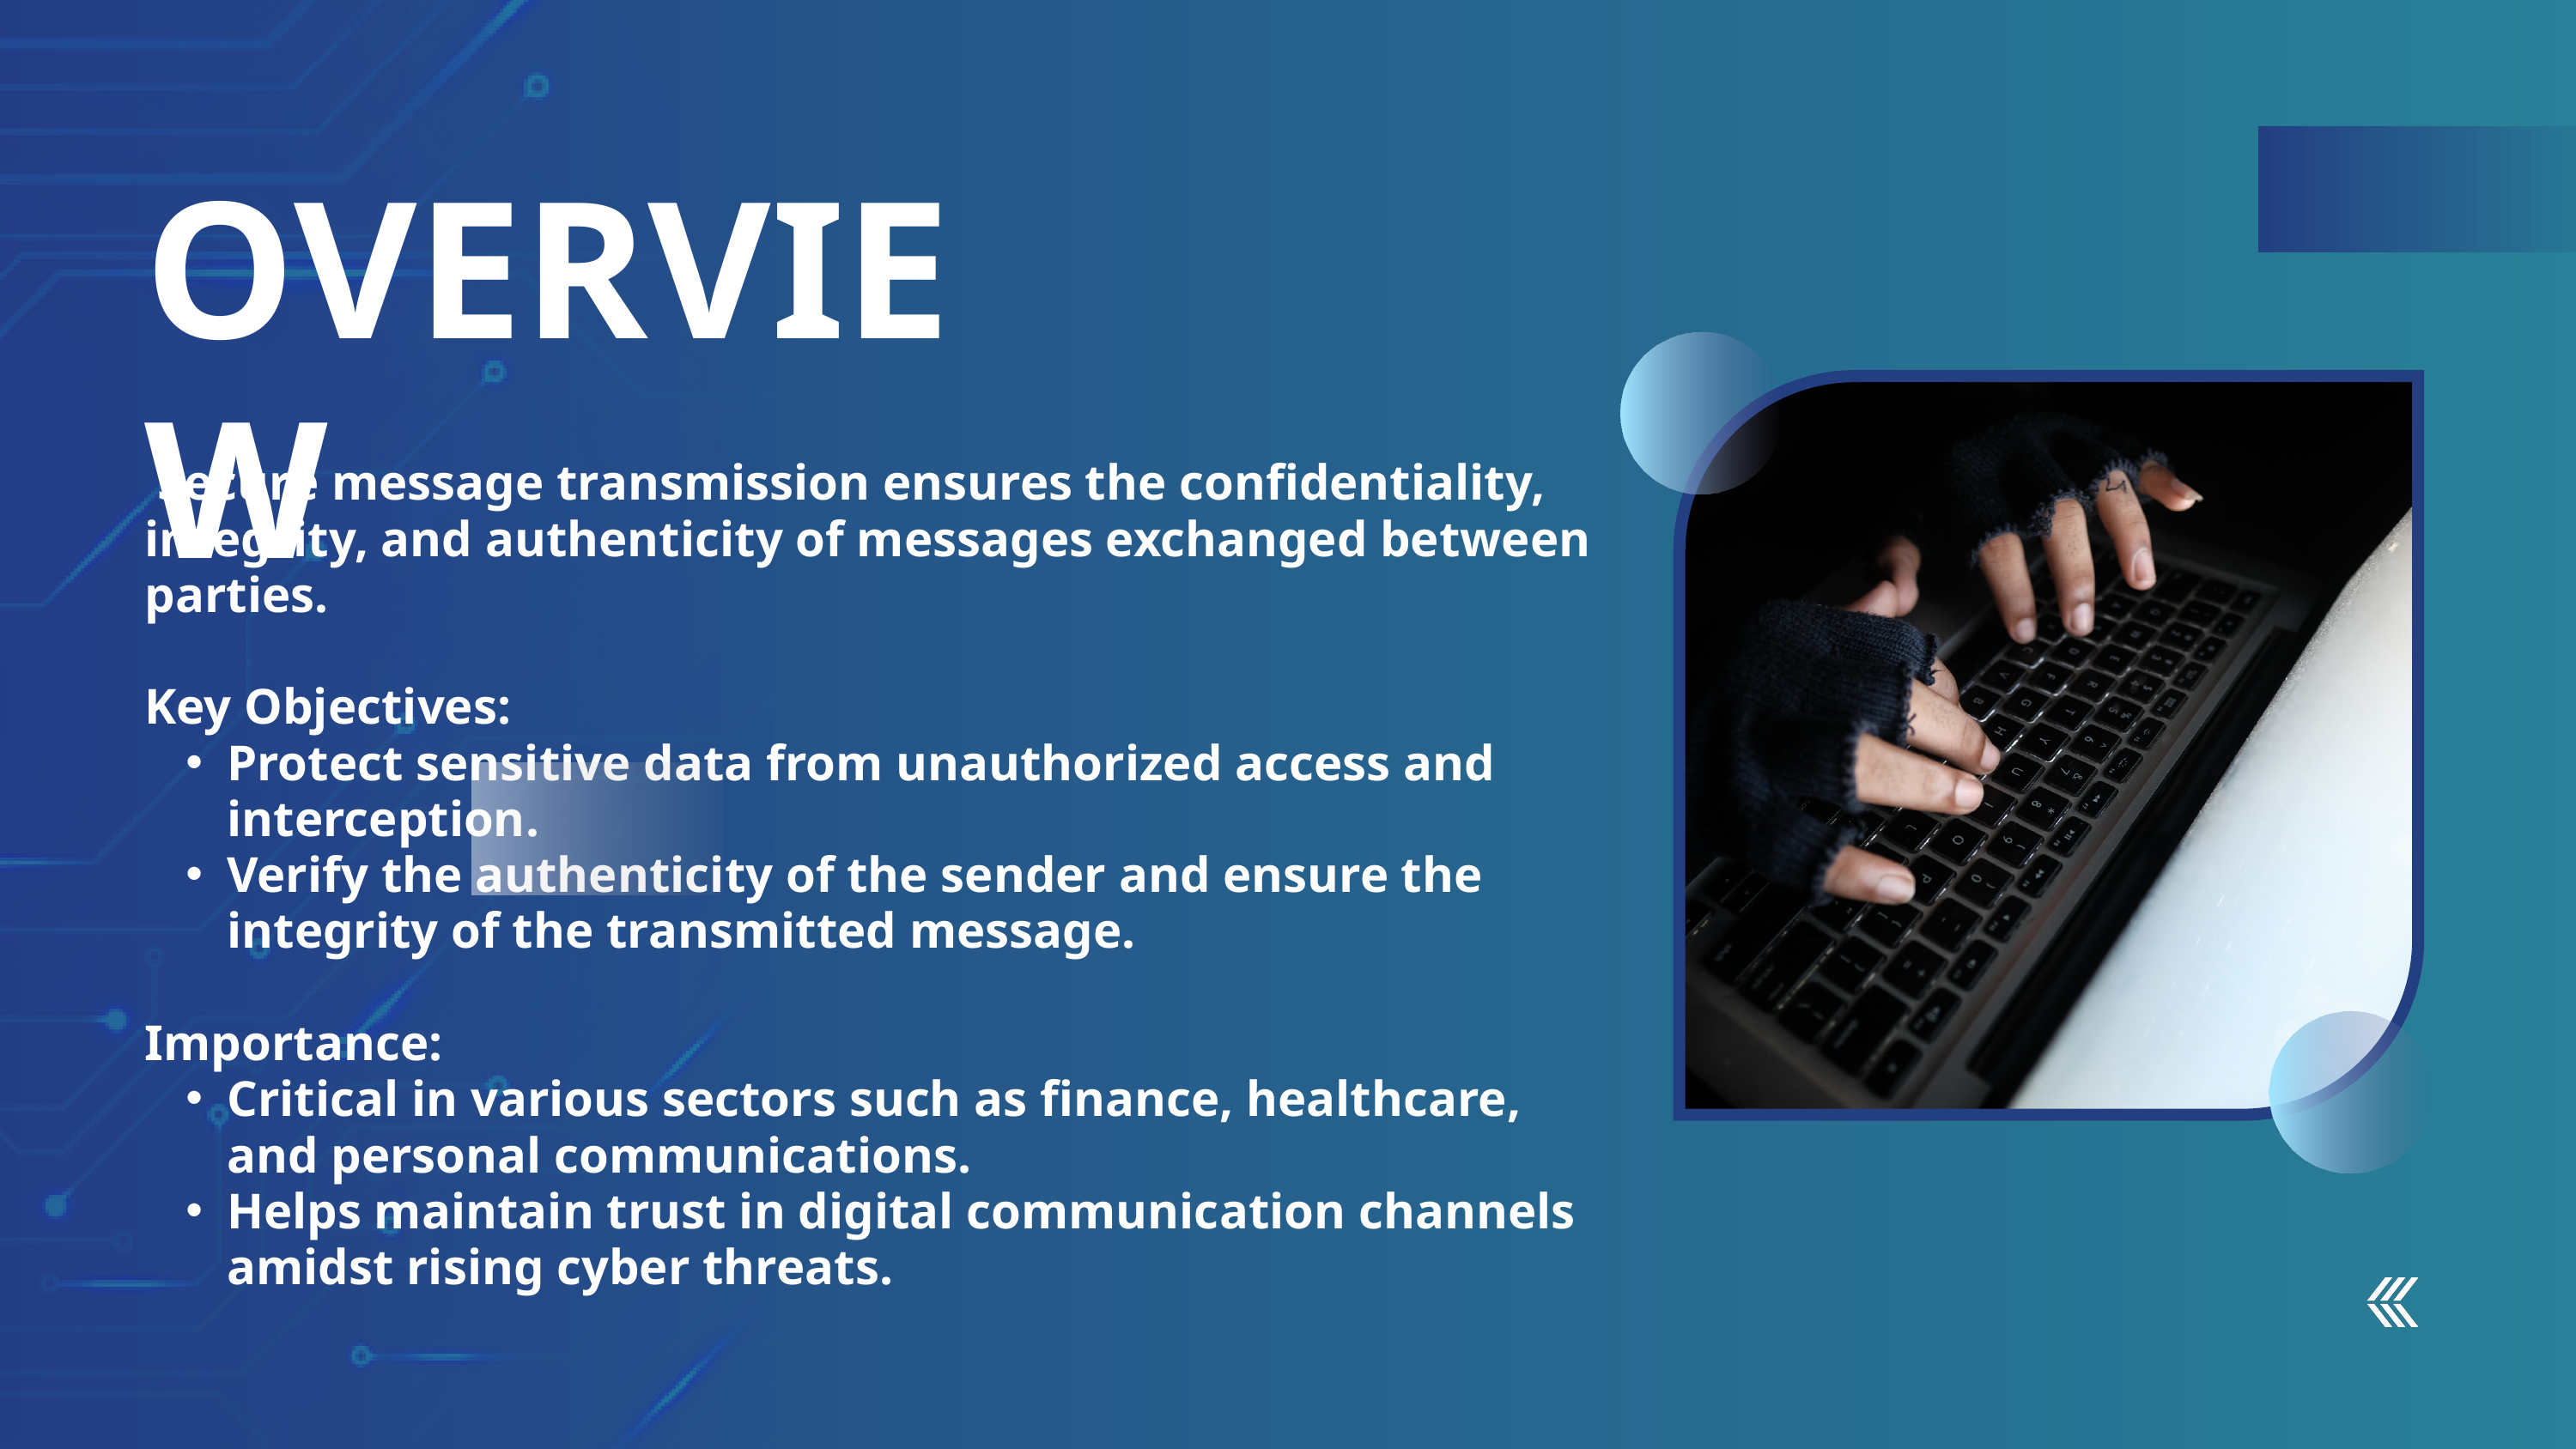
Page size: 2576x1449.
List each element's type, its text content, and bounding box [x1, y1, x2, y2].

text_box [471, 762, 723, 895]
text_box OVERVIEW [144, 156, 1083, 597]
text_box Secure message transmission ensures the confidentiality, integrity, and authenticity of messages exchanged between parties. Key Objectives: Protect sensitive data from unauthorized access and interception. Verify the authenticity of the sender and ensure the integrity of the transmitted message. Importance: Critical in various sectors such as finance, healthcare, and personal communications. Helps maintain trust in digital communication channels amidst rising cyber threats. [144, 453, 1621, 1350]
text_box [1619, 331, 1783, 494]
text_box [2366, 1277, 2419, 1327]
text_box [2257, 125, 2576, 253]
text_box [0, 0, 774, 1449]
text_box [1679, 375, 2419, 1115]
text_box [2269, 1010, 2432, 1173]
